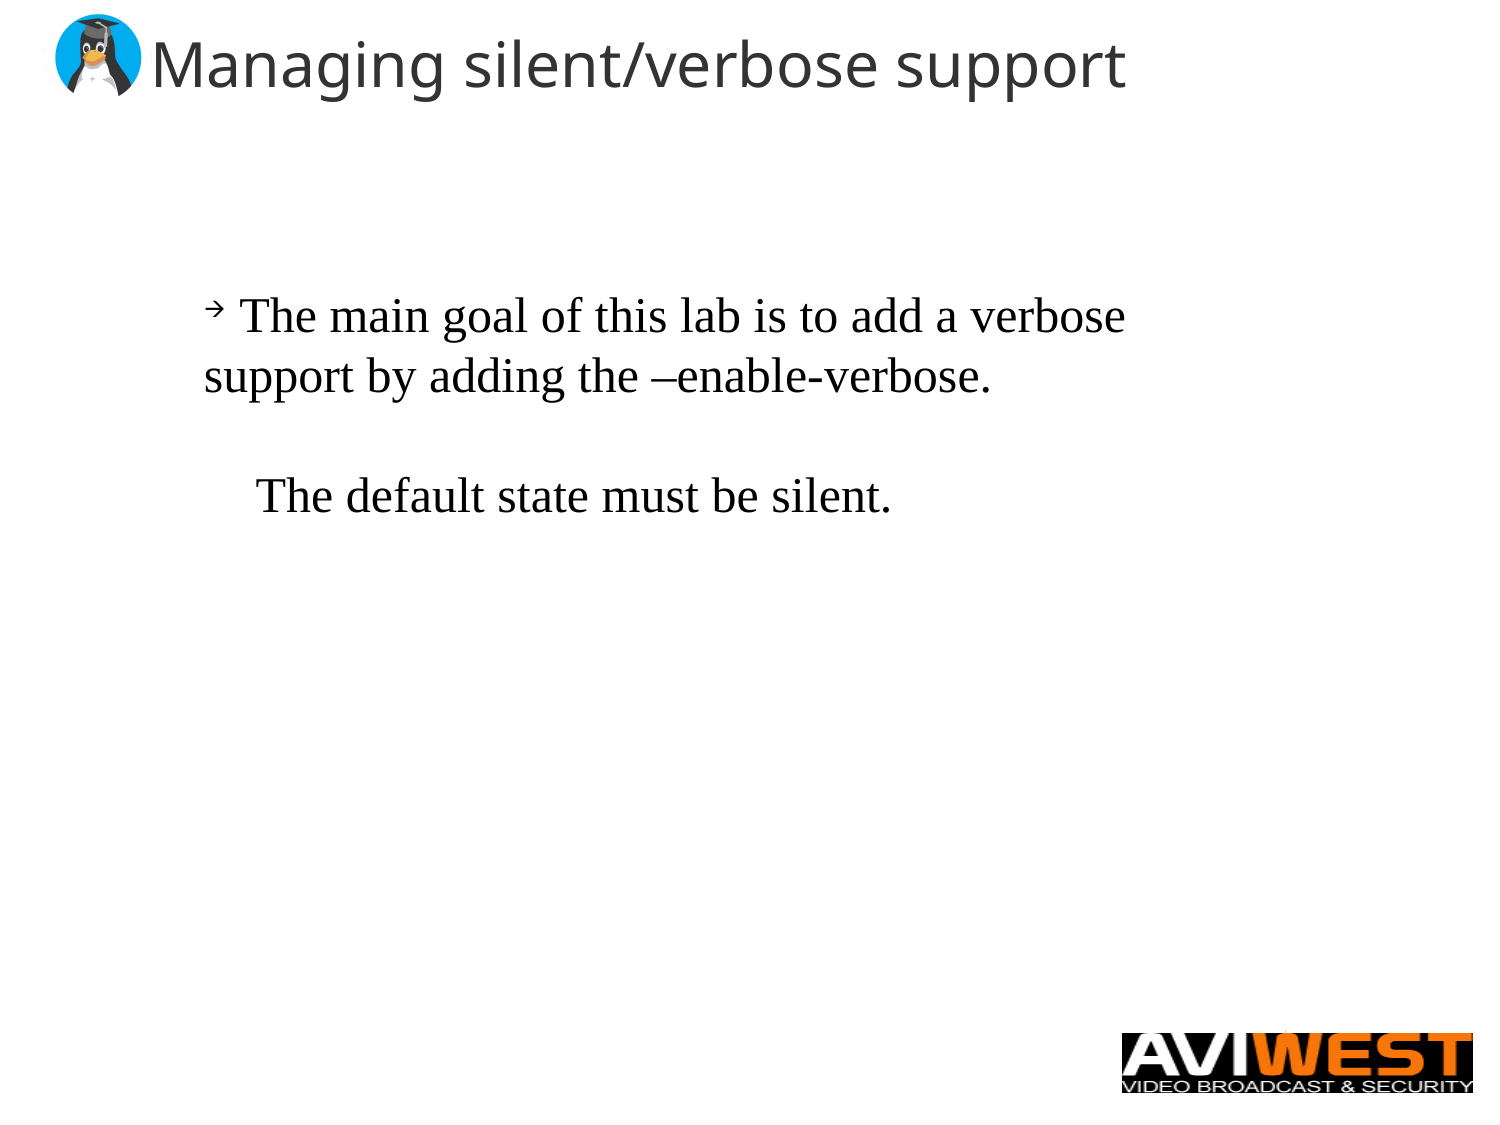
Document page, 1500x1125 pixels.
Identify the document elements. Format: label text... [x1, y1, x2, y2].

text_box The main goal of this lab is to add a verbose support by adding the –enable-verbose.  The default state must be silent. [189, 275, 1134, 530]
text_box Managing silent/verbose support [157, 12, 1500, 113]
picture [44, 3, 152, 112]
picture [1122, 1033, 1473, 1093]
